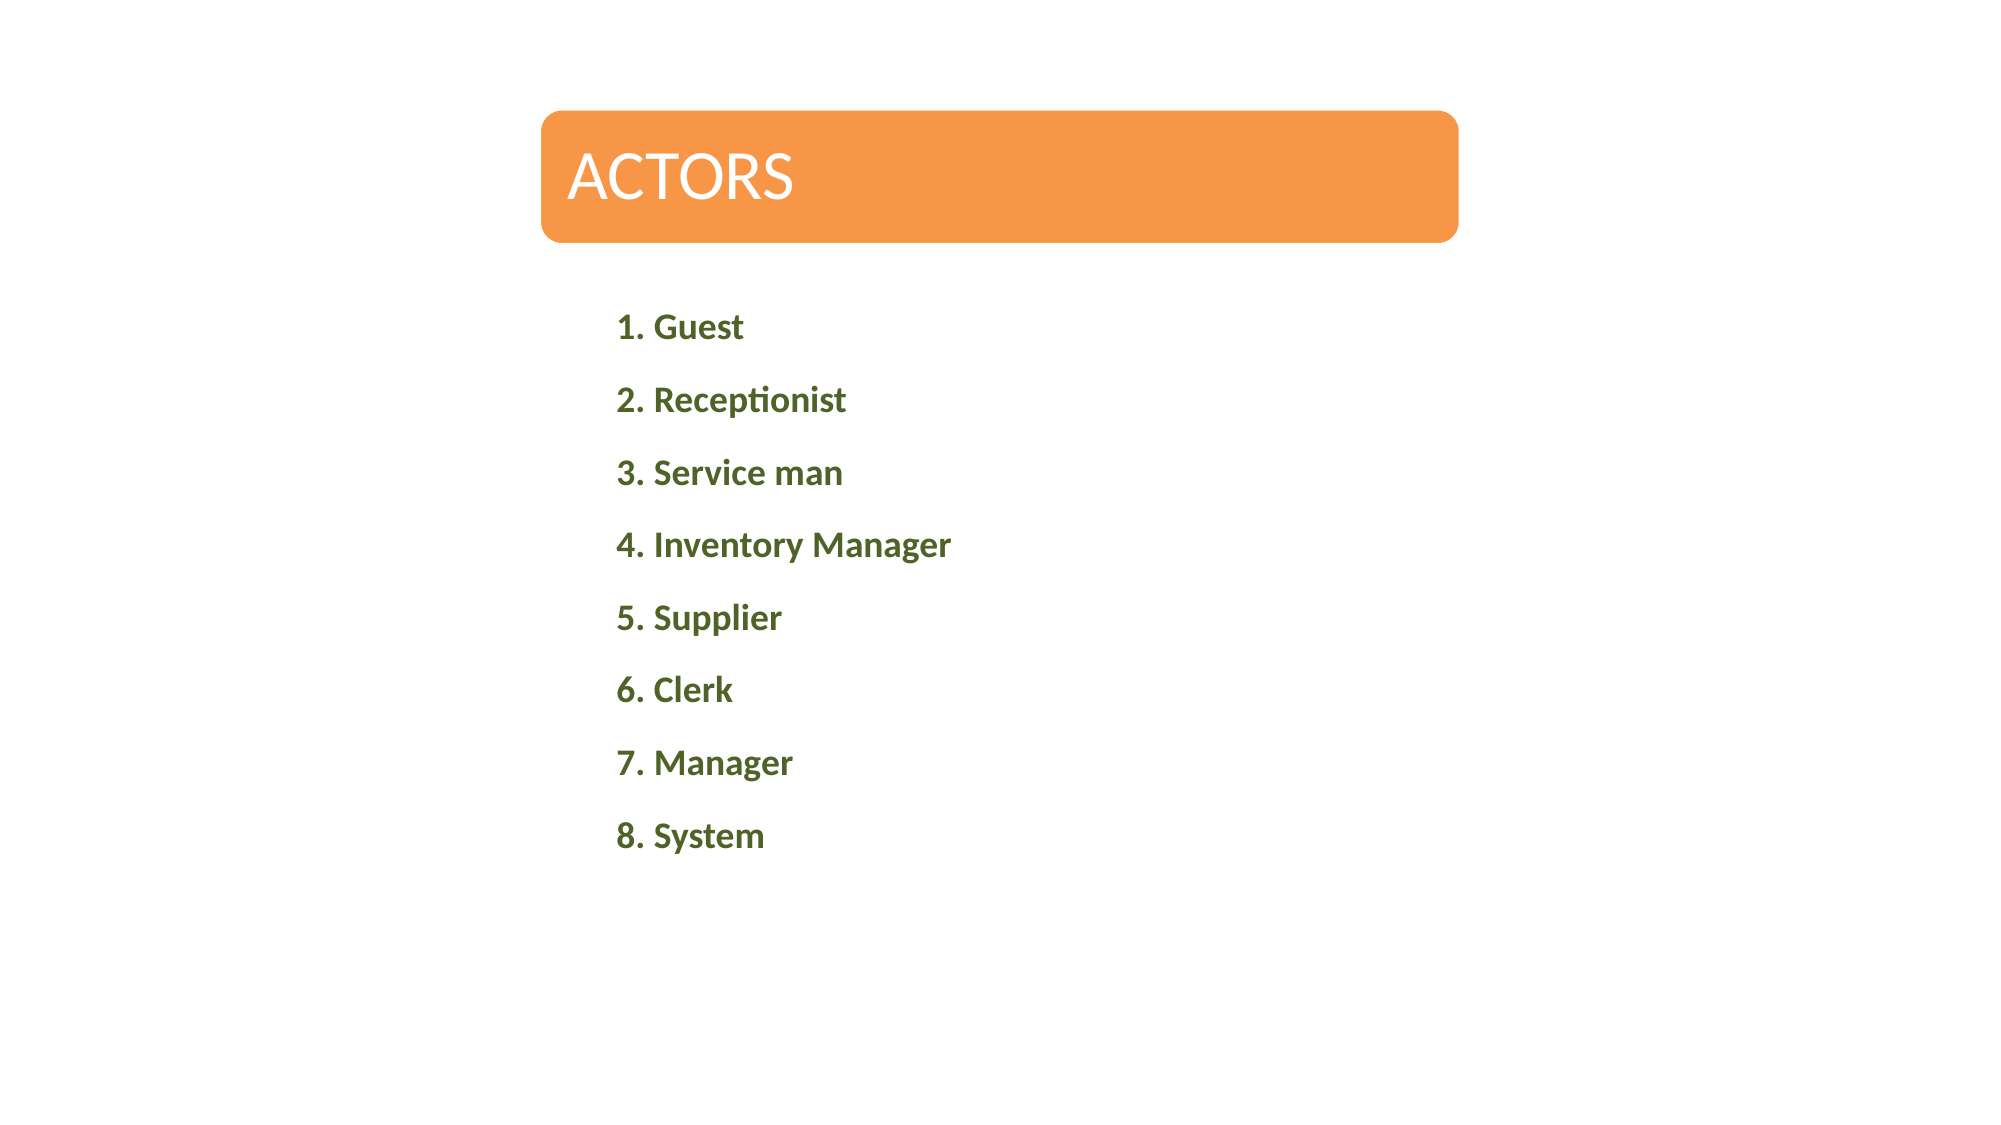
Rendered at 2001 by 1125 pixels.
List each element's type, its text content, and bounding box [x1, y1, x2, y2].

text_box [538, 108, 1462, 246]
text_box 1. Guest 2. Receptionist 3. Service man 4. Inventory Manager 5. Supplier 6. Clerk 7. Manager 8. System [601, 288, 1602, 863]
